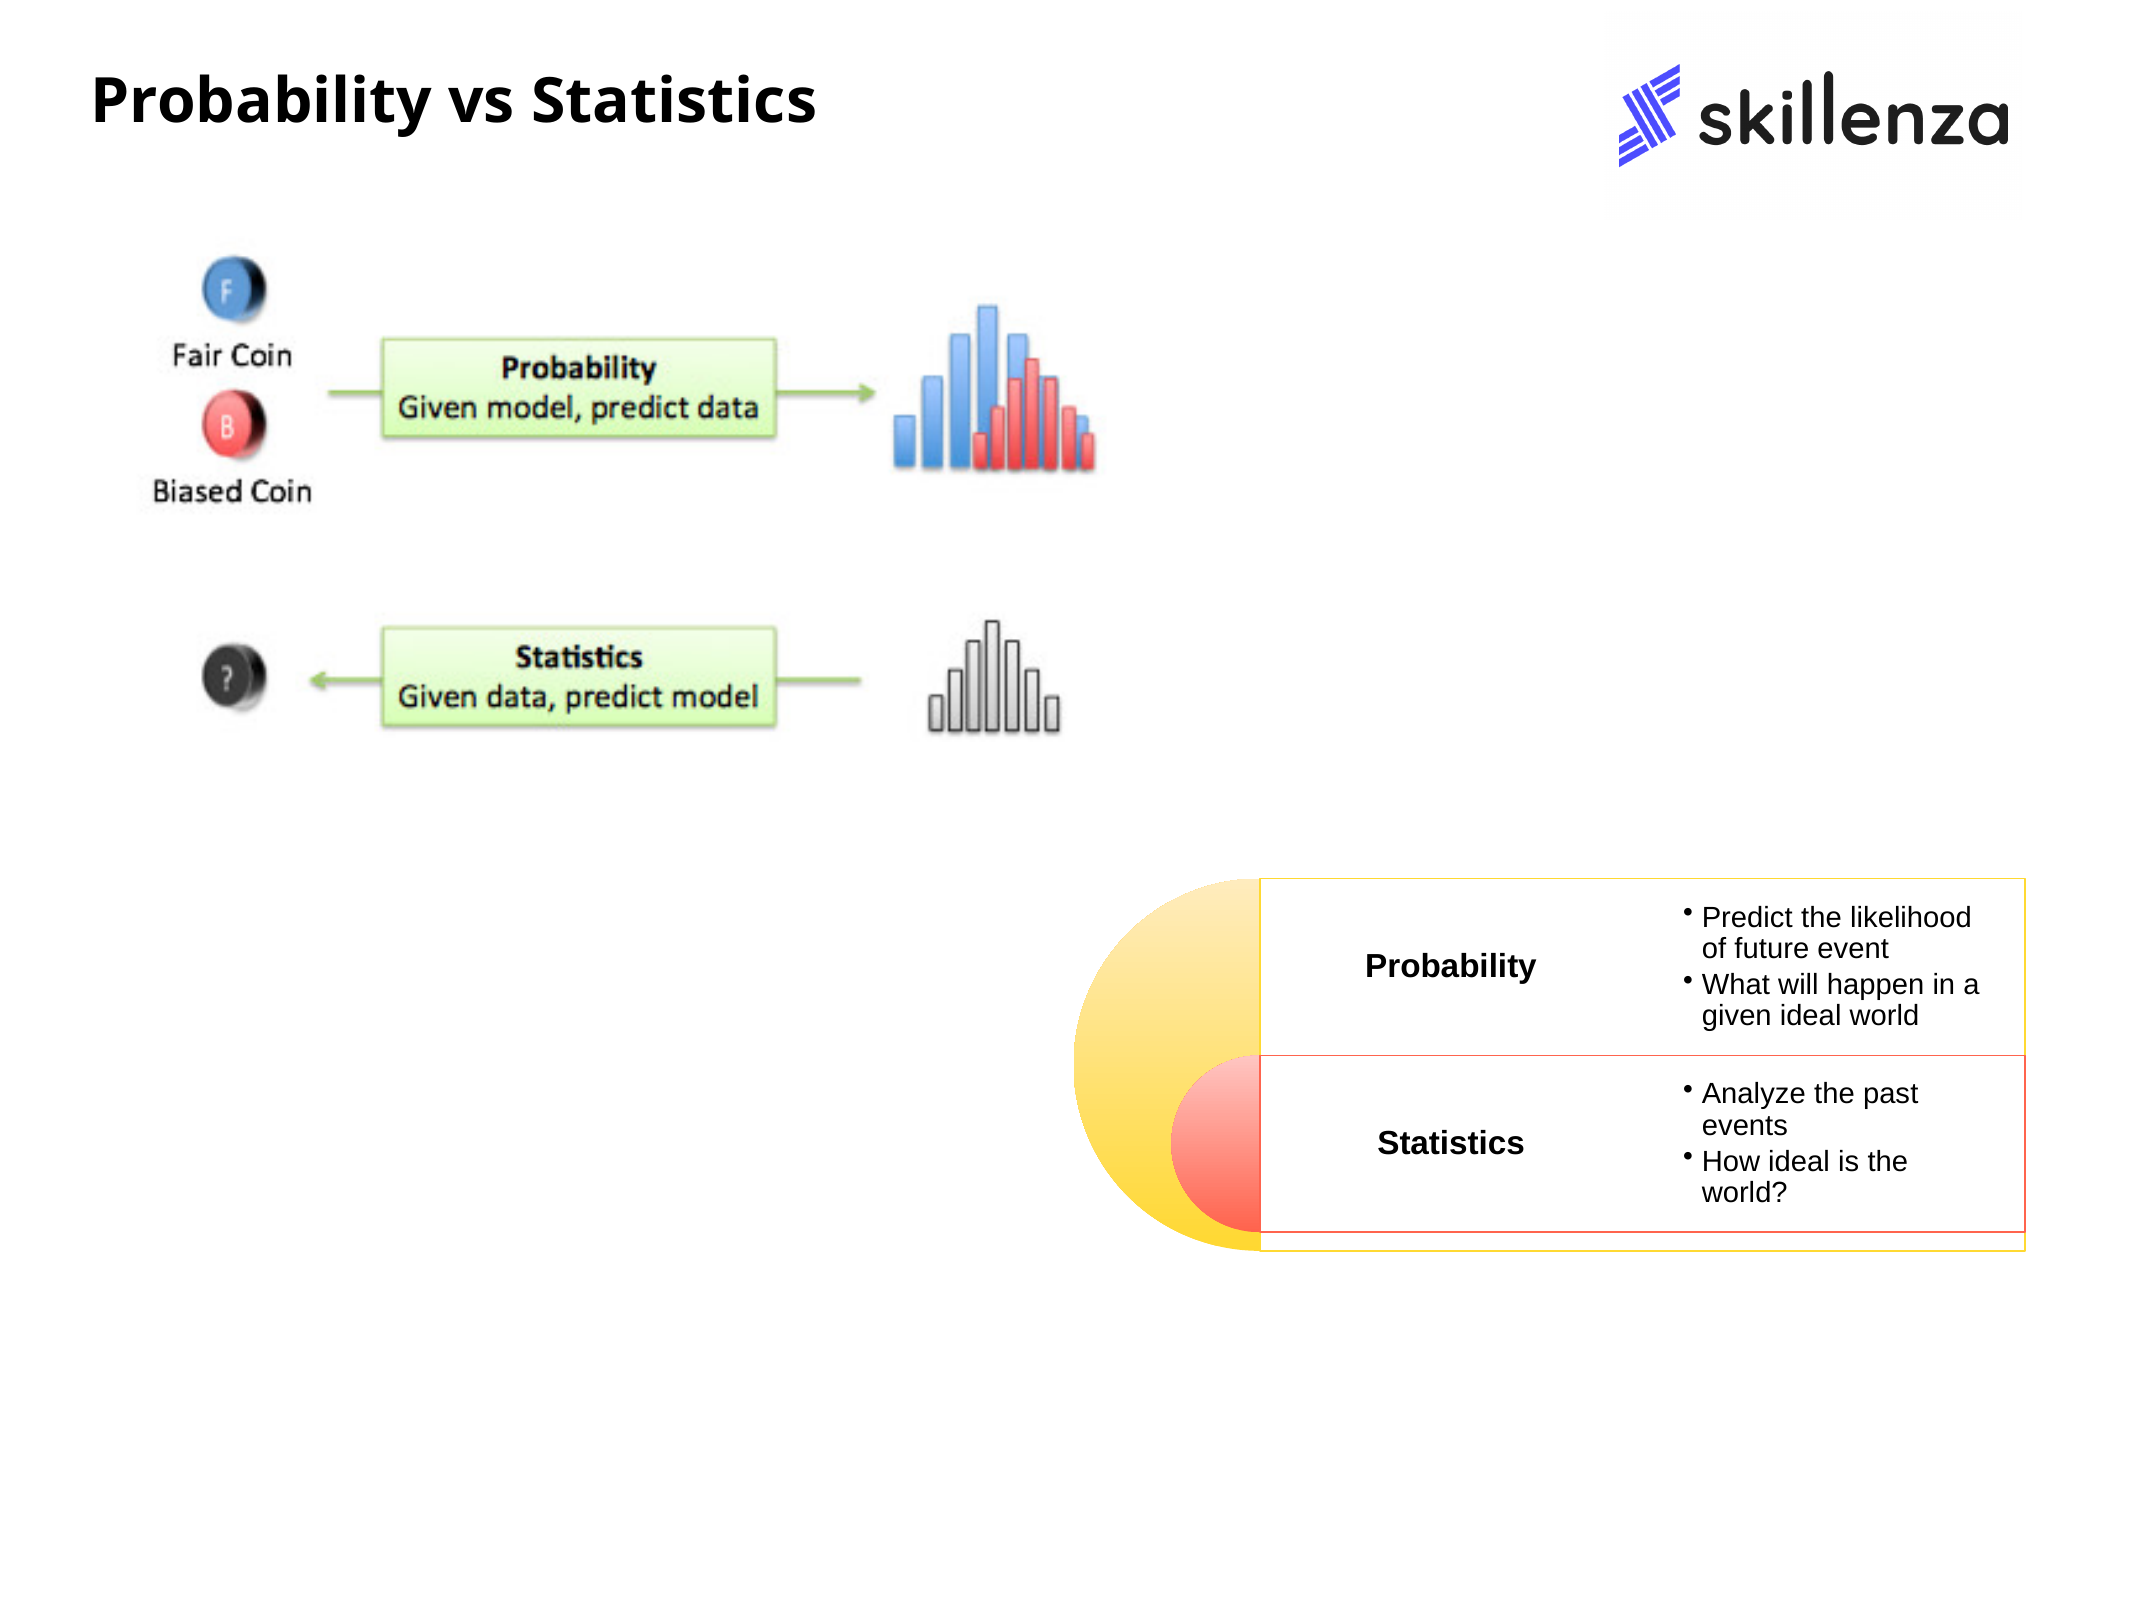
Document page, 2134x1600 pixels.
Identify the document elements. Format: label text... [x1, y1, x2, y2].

picture [0, 190, 1223, 743]
text_box Probability vs Statistics [75, 61, 946, 144]
picture [1604, 11, 2022, 220]
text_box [1073, 878, 2026, 1252]
